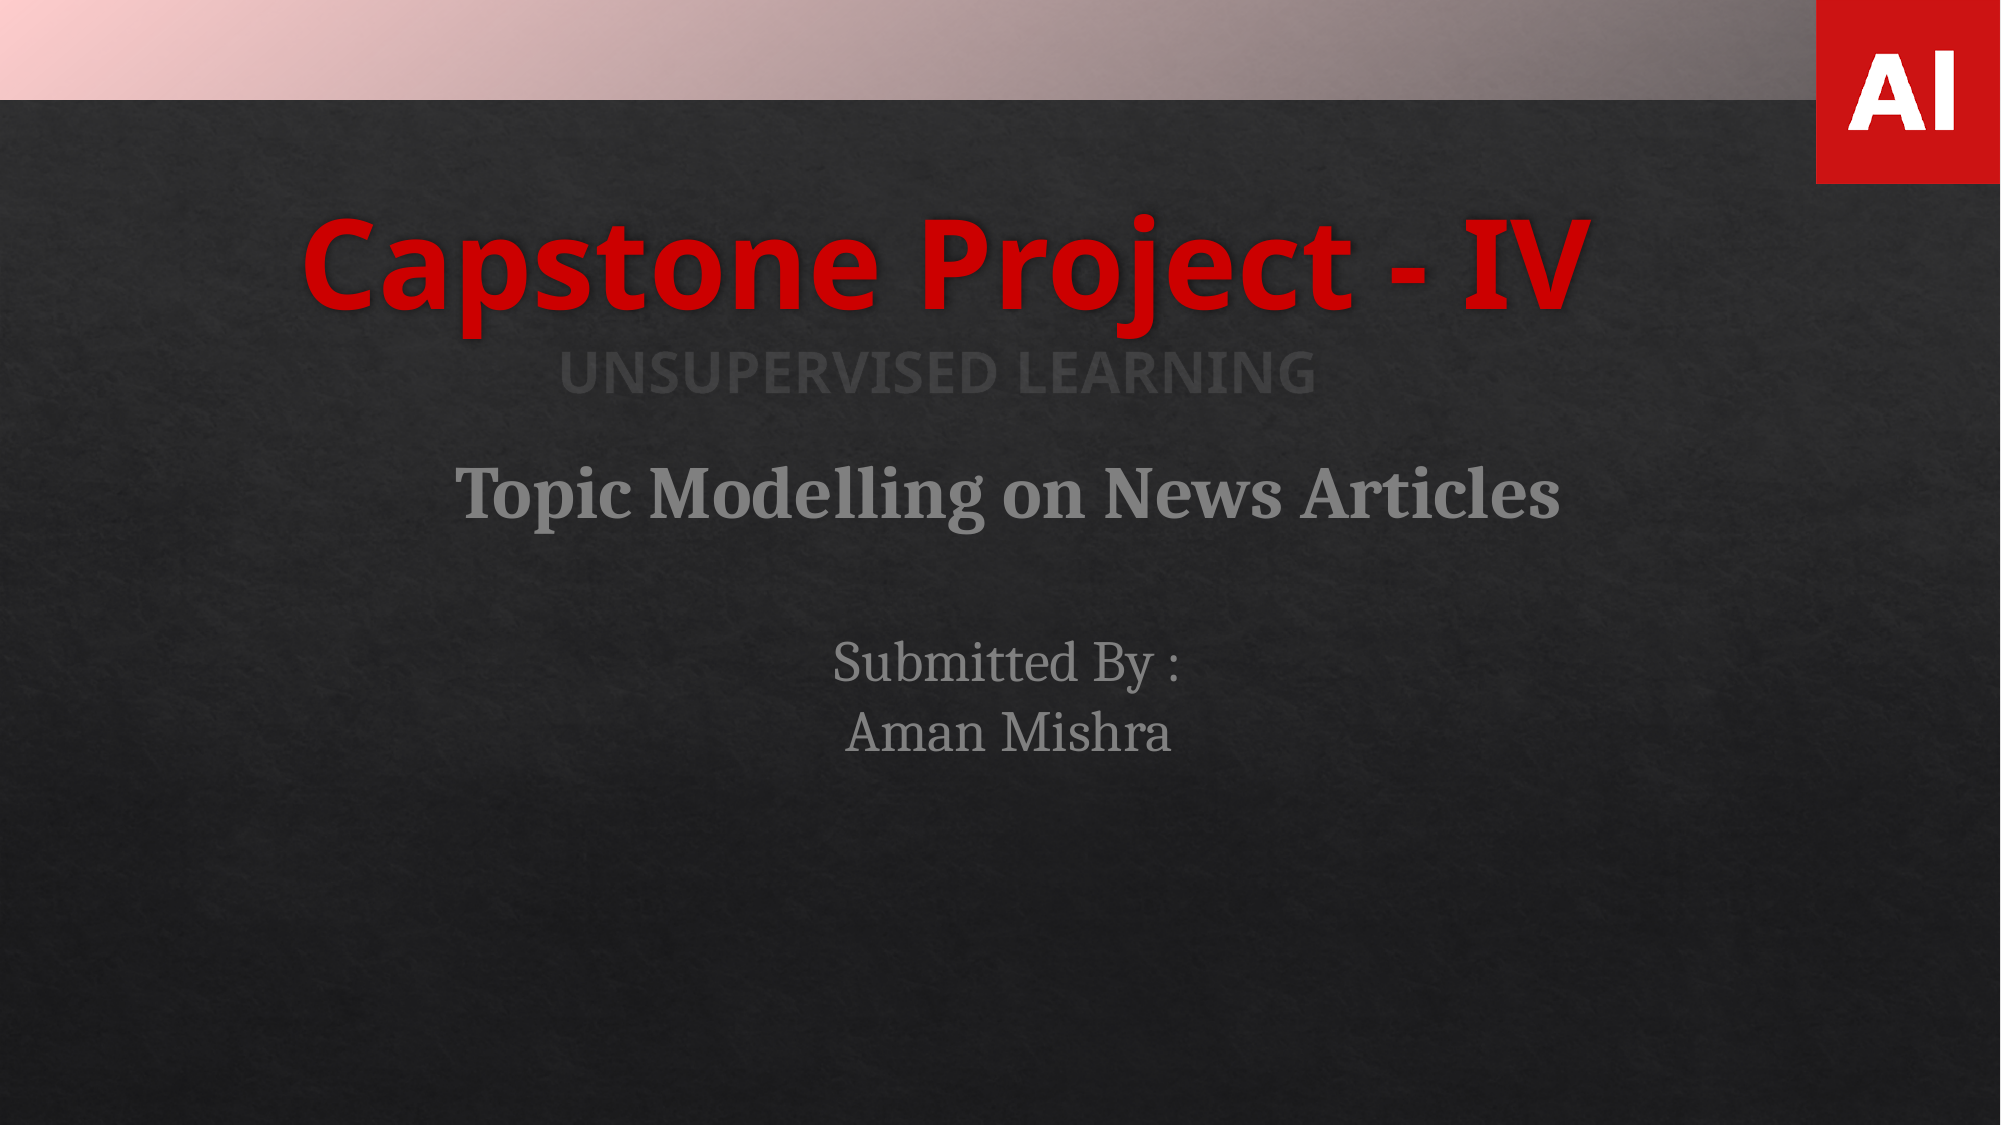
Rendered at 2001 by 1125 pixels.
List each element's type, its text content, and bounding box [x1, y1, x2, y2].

text_box Topic Modelling on News Articles Submitted By : Aman Mishra [420, 435, 1598, 771]
text_box [0, 0, 1811, 101]
title Capstone Project - IV UNSUPERVISED LEARNING [14, 110, 1877, 425]
picture [1816, 0, 2000, 184]
